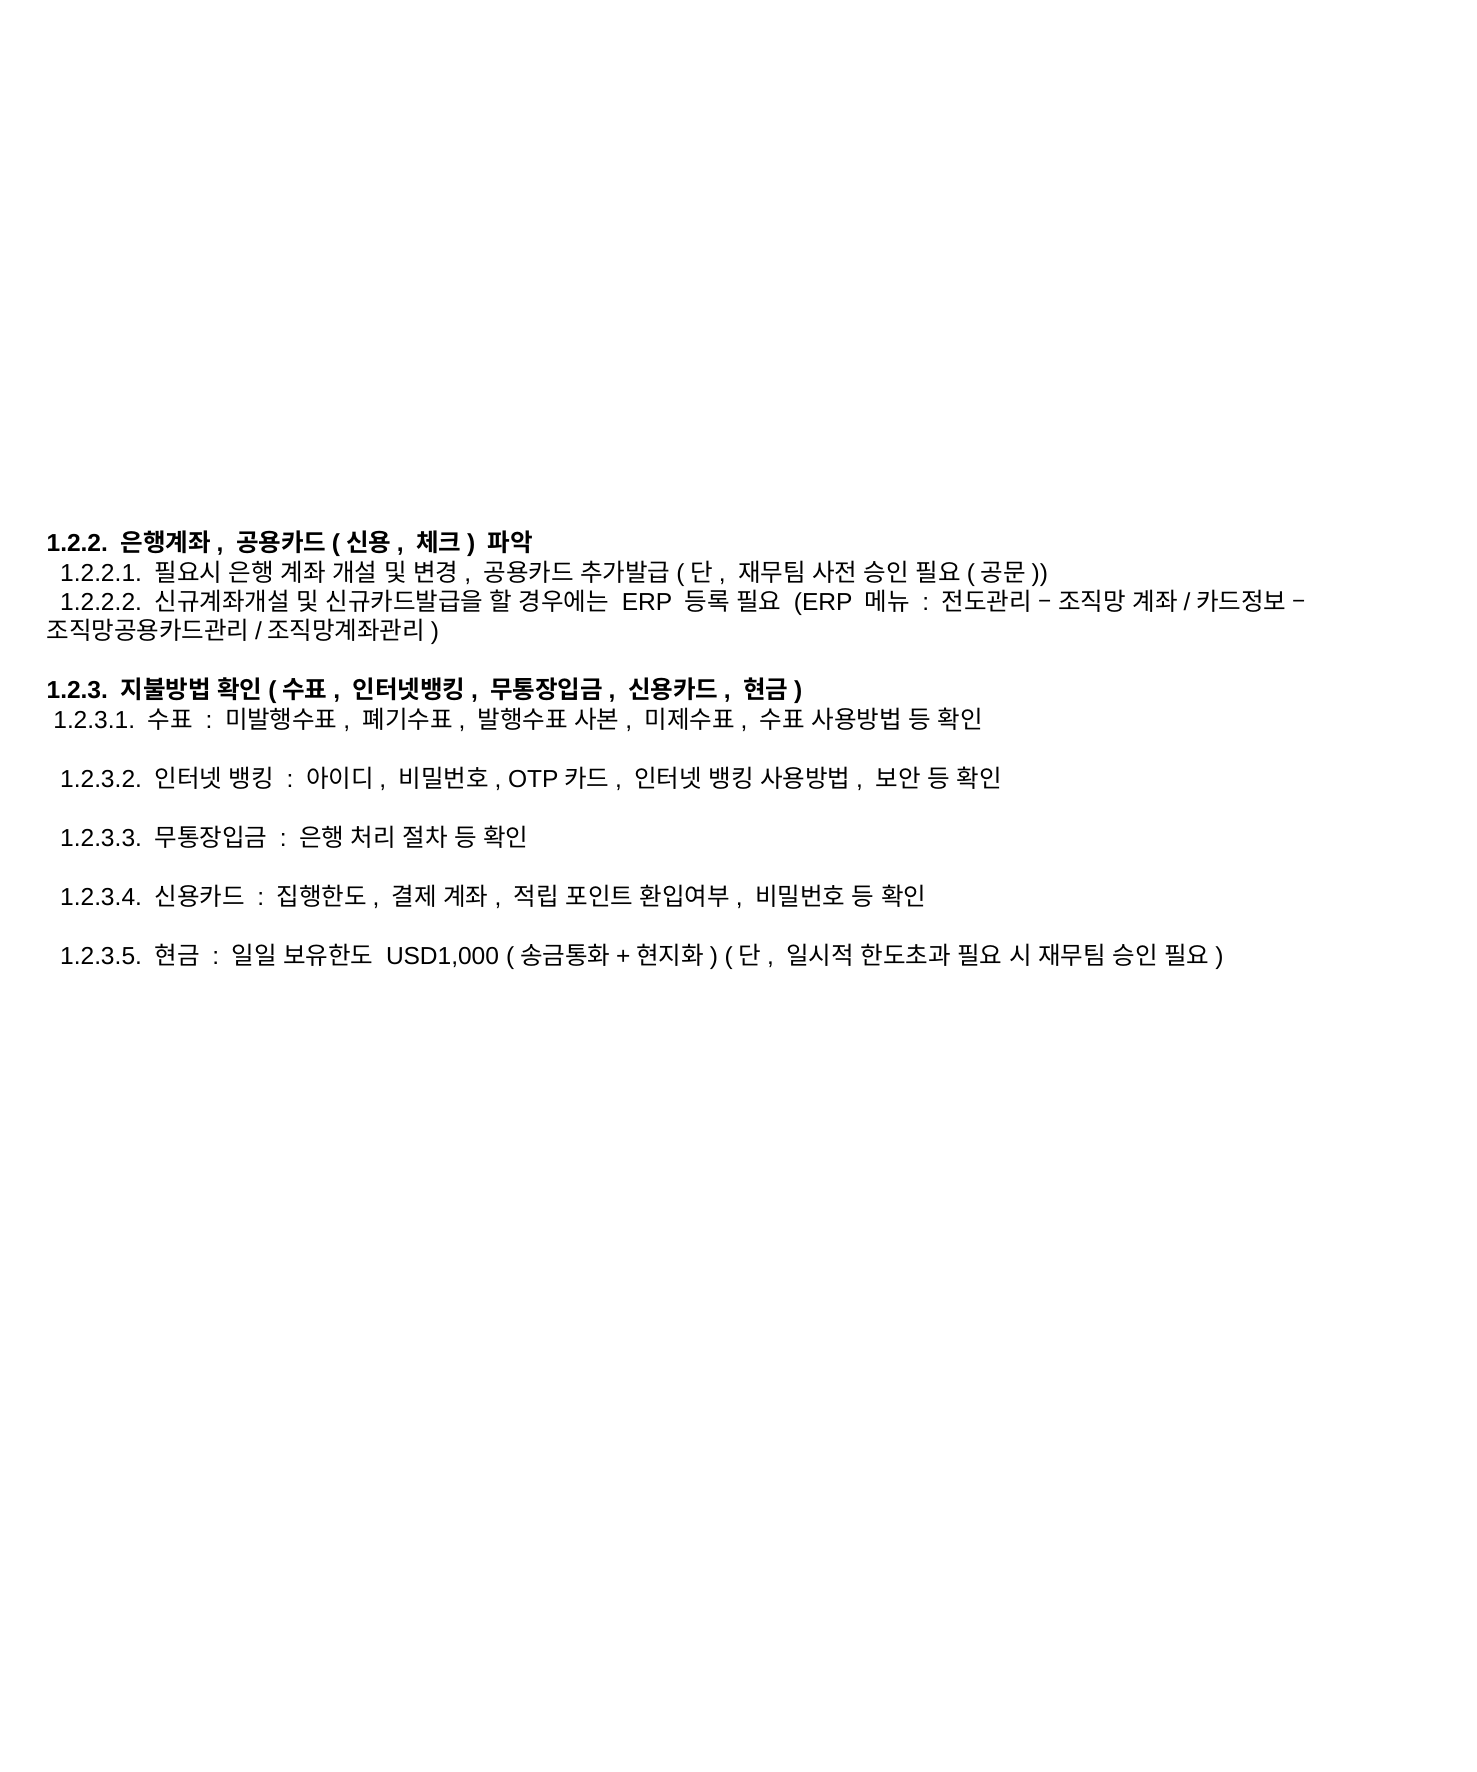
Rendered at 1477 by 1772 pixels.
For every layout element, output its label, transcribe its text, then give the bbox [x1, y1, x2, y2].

text_box 1.2.2. 은행계좌, 공용카드(신용, 체크) 파악 1.2.2.1. 필요시 은행 계좌 개설 및 변경, 공용카드 추가발급(단, 재무팀 사전 승인 필요(공문)) 1.2.2.2. 신규계좌개설 및 신규카드발급을 할 경우에는 ERP 등록 필요 (ERP 메뉴 : 전도관리 – 조직망 계좌/카드정보 – 조직망공용카드관리/조직망계좌관리) 1.2.3. 지불방법 확인(수표, 인터넷뱅킹, 무통장입금, 신용카드, 현금) 1.2.3.1. 수표 : 미발행수표, 폐기수표, 발행수표 사본, 미제수표, 수표 사용방법 등 확인 1.2.3.2. 인터넷 뱅킹 : 아이디, 비밀번호, OTP카드, 인터넷 뱅킹 사용방법, 보안 등 확인 1.2.3.3. 무통장입금 : 은행 처리 절차 등 확인 1.2.3.4. 신용카드 : 집행한도, 결제 계좌, 적립 포인트 환입여부, 비밀번호 등 확인 1.2.3.5. 현금 : 일일 보유한도 USD1,000 (송금통화+현지화) (단, 일시적 한도초과 필요 시 재무팀 승인 필요) [31, 519, 1384, 1006]
